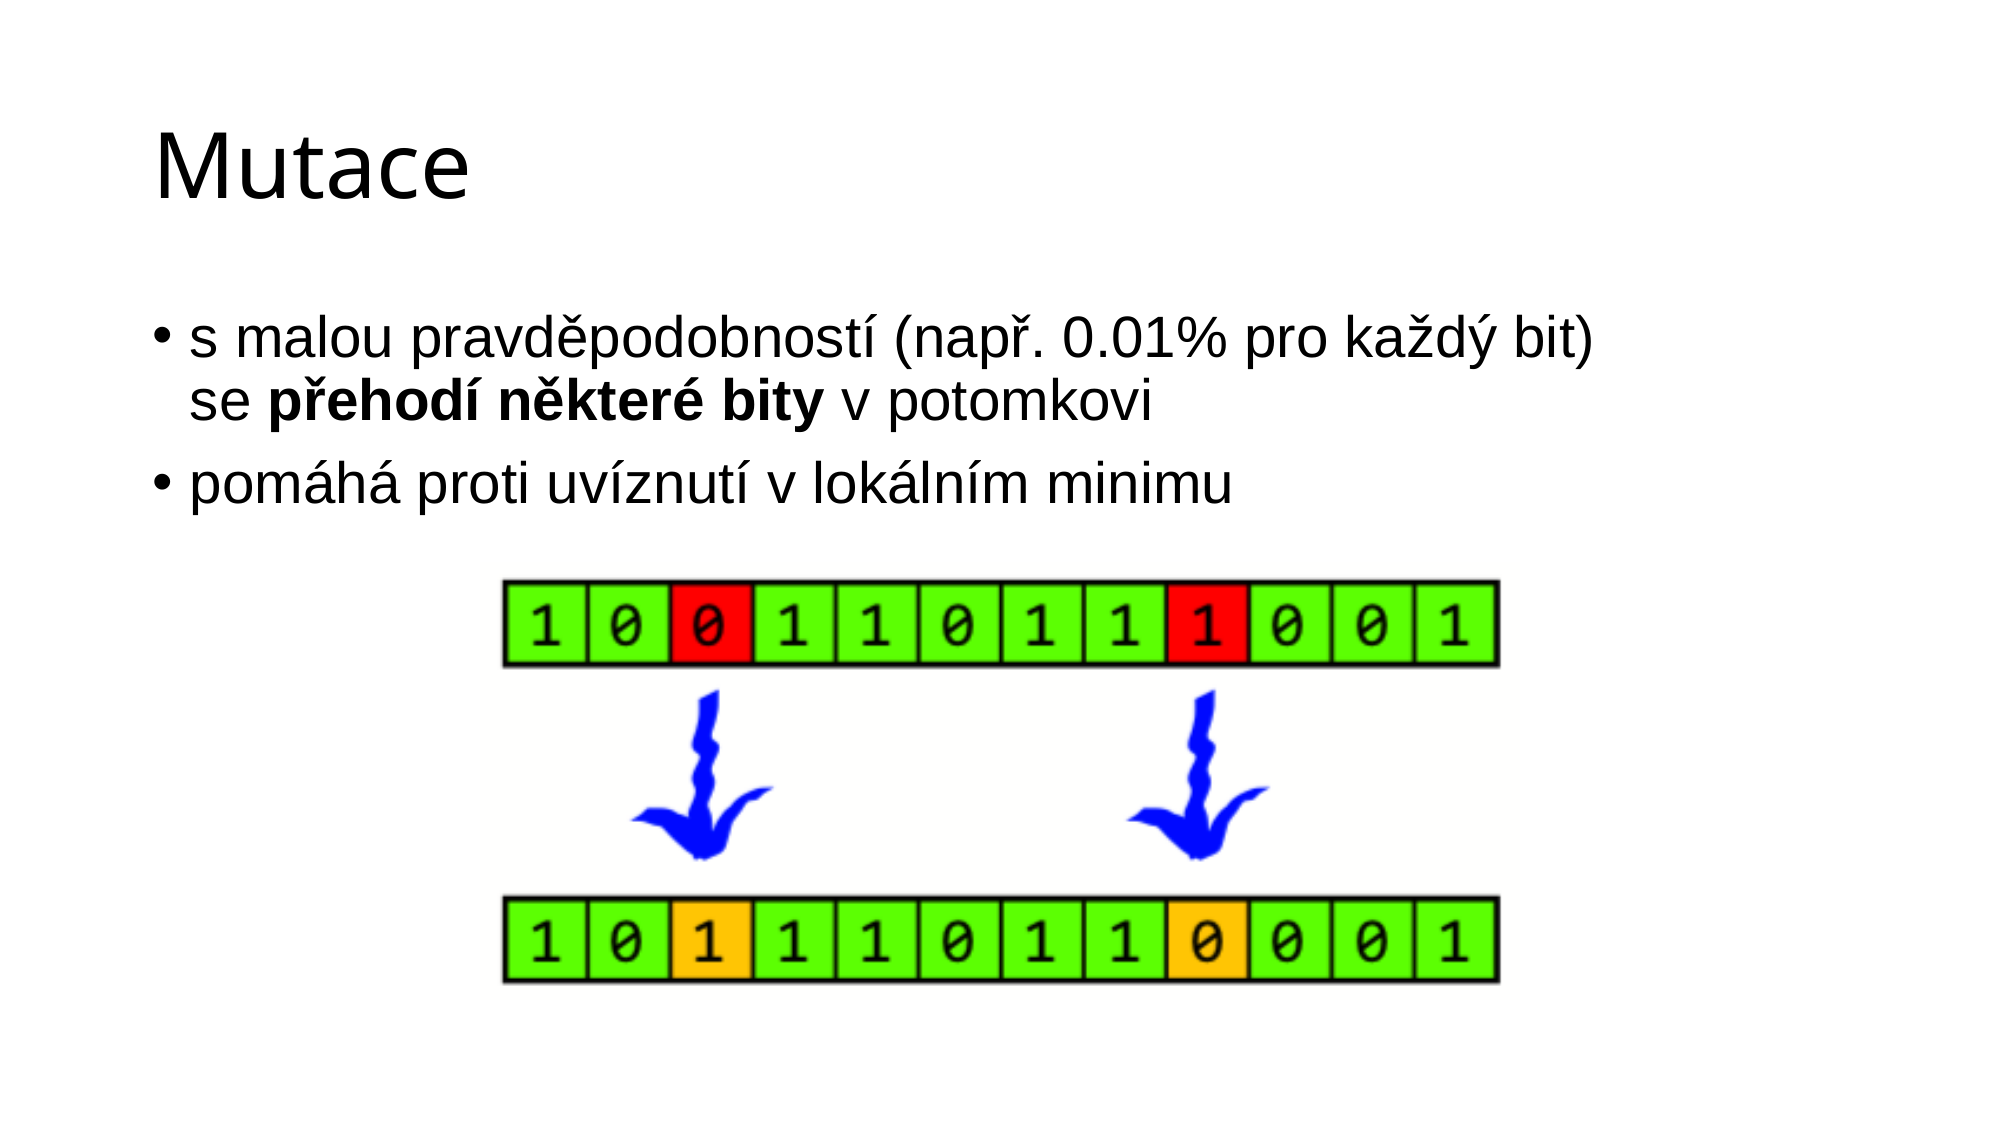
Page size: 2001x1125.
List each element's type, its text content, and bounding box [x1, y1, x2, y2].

picture [480, 562, 1520, 1000]
title Mutace [137, 59, 1863, 278]
list s malou pravděpodobností (např. 0.01% pro každý bit) se přehodí některé bity v potomkovi pomáhá proti uvíznutí v lokálním minimu [137, 299, 1863, 1014]
